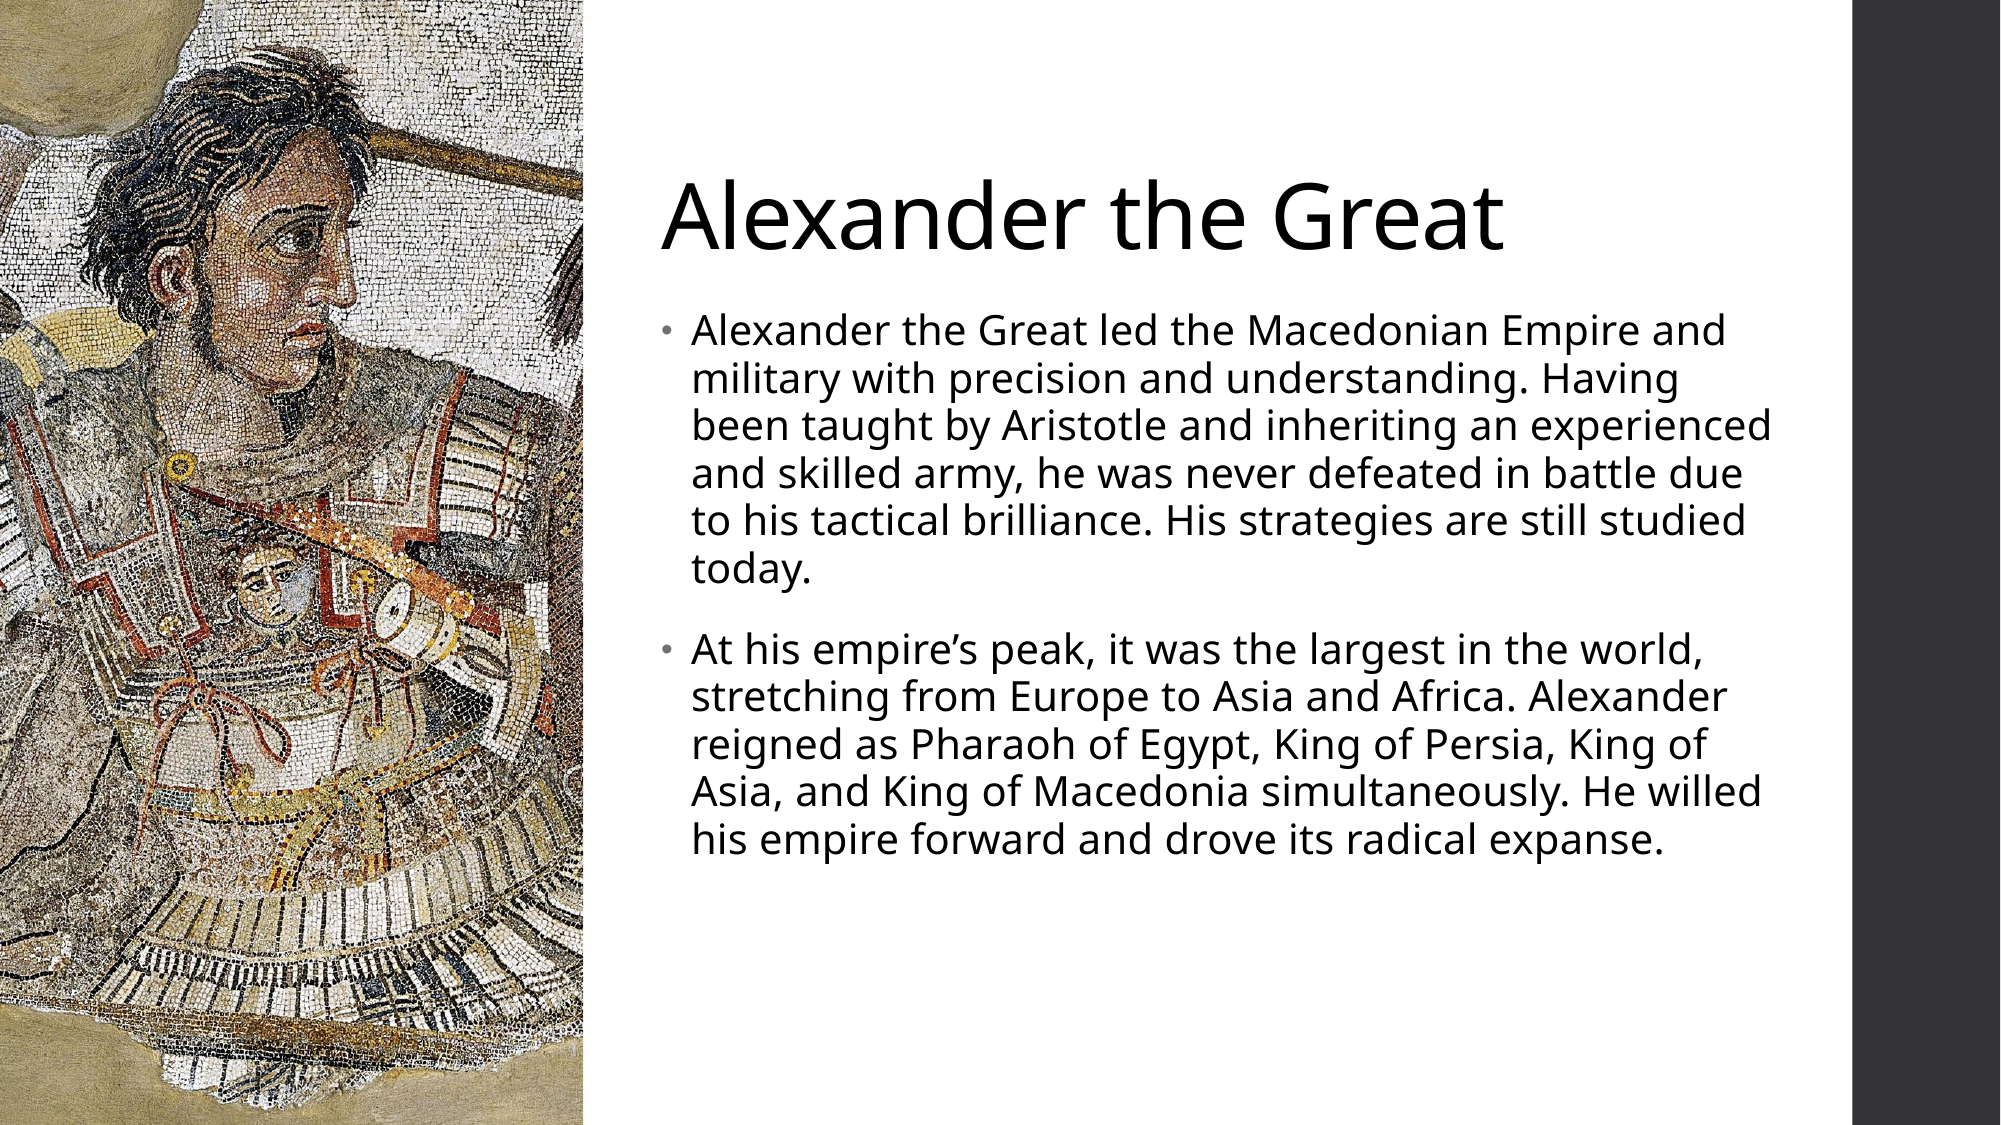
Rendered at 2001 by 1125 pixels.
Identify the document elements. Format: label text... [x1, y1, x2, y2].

list Alexander the Great led the Macedonian Empire and military with precision and understanding. Having been taught by Aristotle and inheriting an experienced and skilled army, he was never defeated in battle due to his tactical brilliance. His strategies are still studied today. At his empire’s peak, it was the largest in the world, stretching from Europe to Asia and Africa. Alexander reigned as Pharaoh of Egypt, King of Persia, King of Asia, and King of Macedonia simultaneously. He willed his empire forward and drove its radical expanse. [646, 299, 1791, 1014]
title Alexander the Great [646, 60, 1791, 278]
picture [0, 0, 584, 1125]
